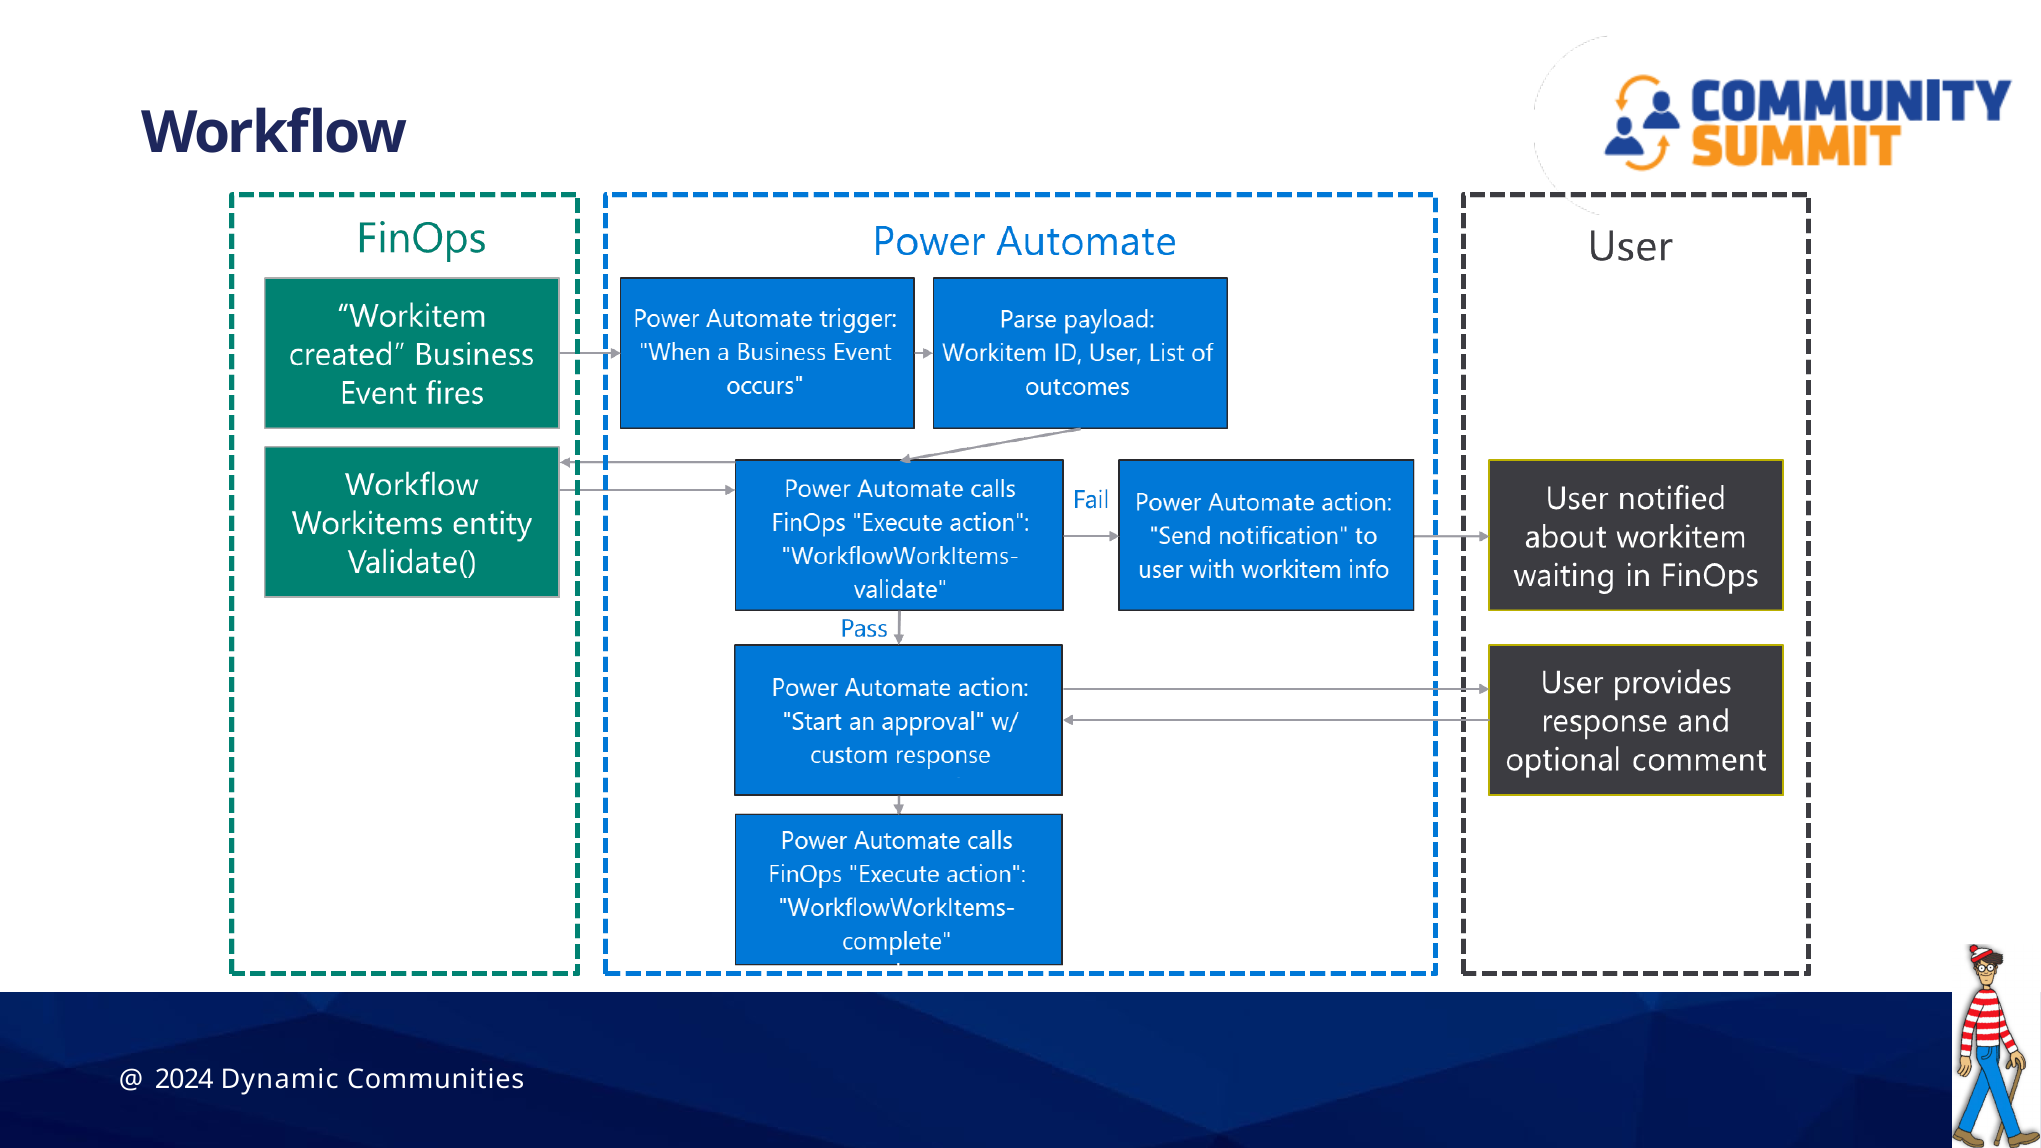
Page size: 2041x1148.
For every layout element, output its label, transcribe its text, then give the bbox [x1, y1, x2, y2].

title Workflow [117, 75, 1917, 193]
picture [229, 191, 1811, 986]
picture [0, 944, 2041, 1148]
